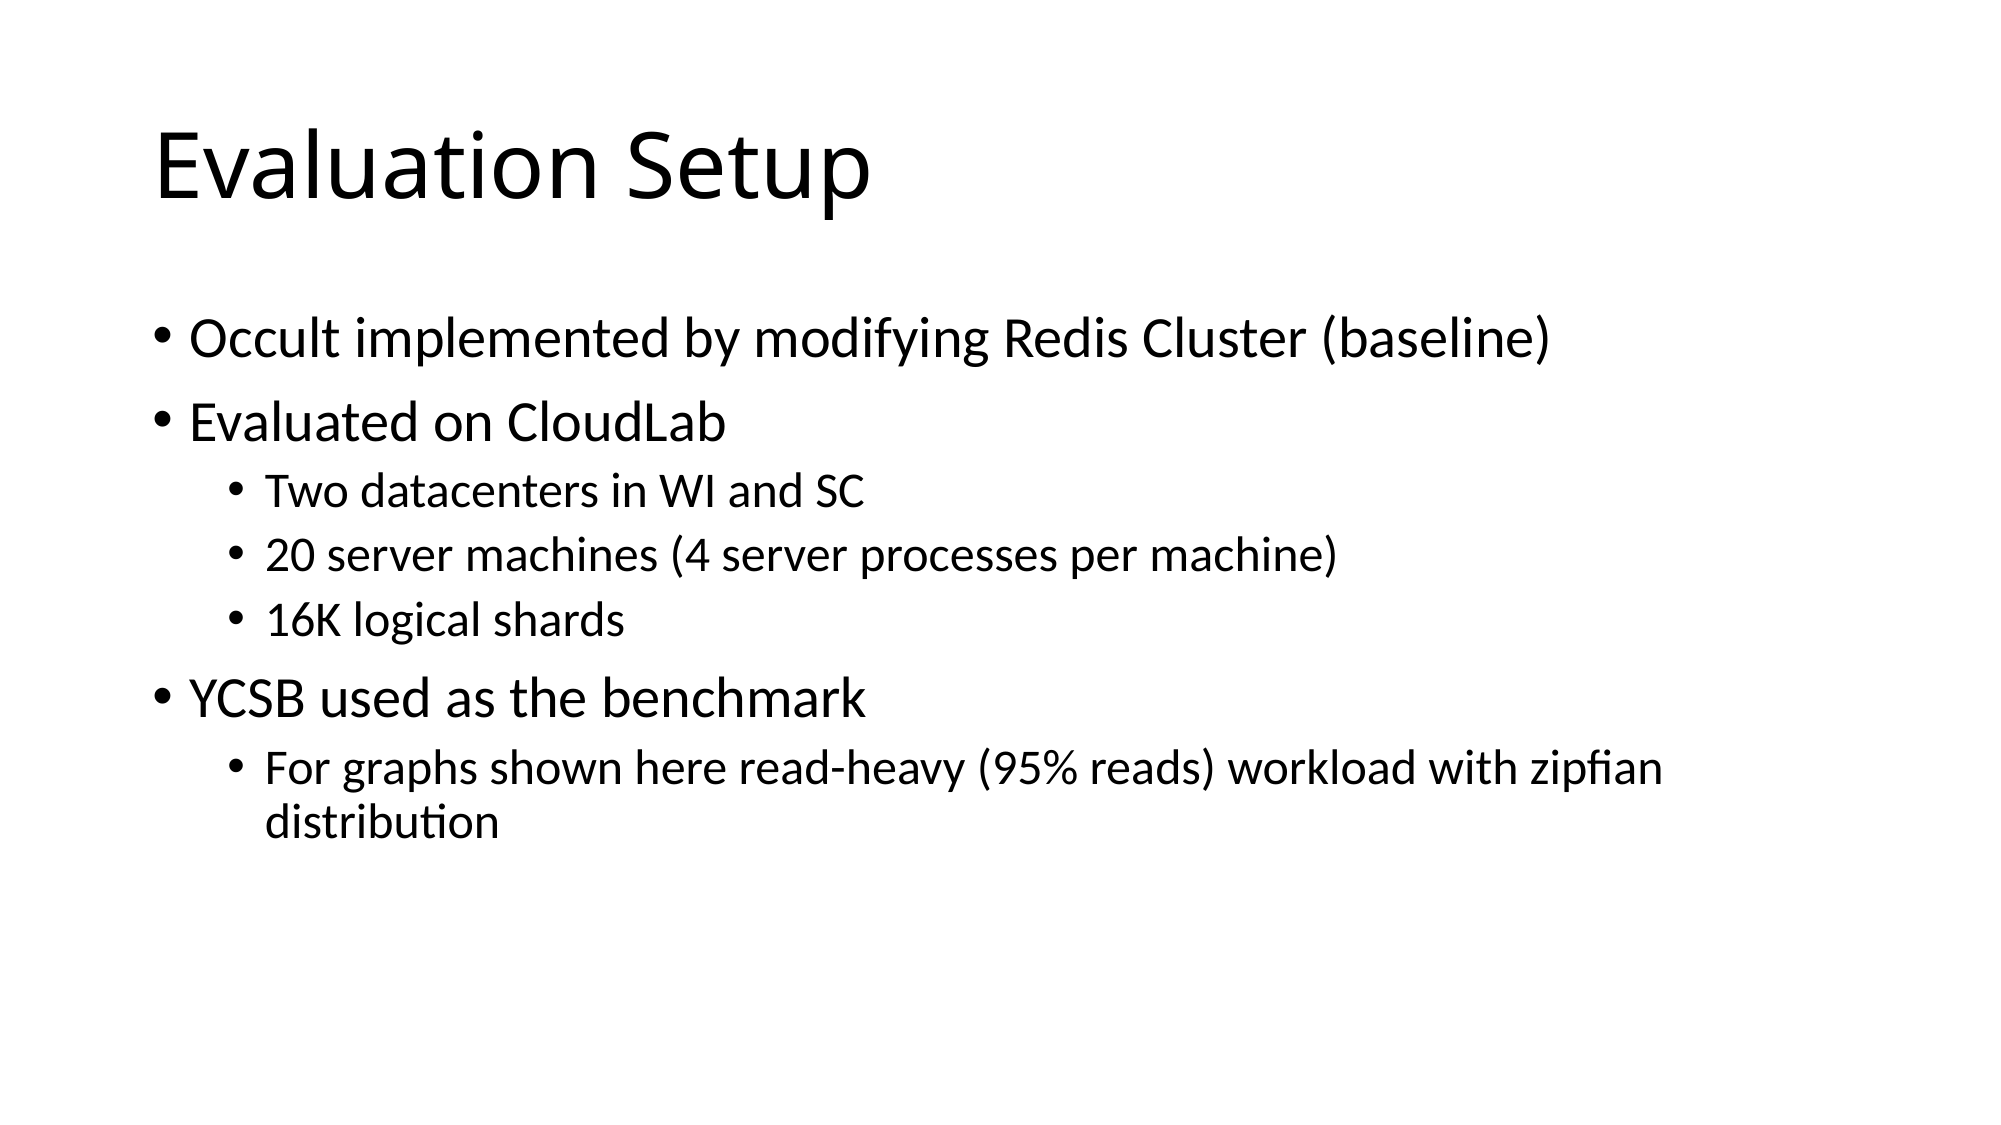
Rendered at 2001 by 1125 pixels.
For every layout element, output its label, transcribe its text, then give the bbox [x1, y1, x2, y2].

title Evaluation Setup [137, 59, 1863, 278]
list Occult implemented by modifying Redis Cluster (baseline) Evaluated on CloudLab Two datacenters in WI and SC 20 server machines (4 server processes per machine) 16K logical shards YCSB used as the benchmark For graphs shown here read-heavy (95% reads) workload with zipfian distribution [137, 299, 1863, 1014]
